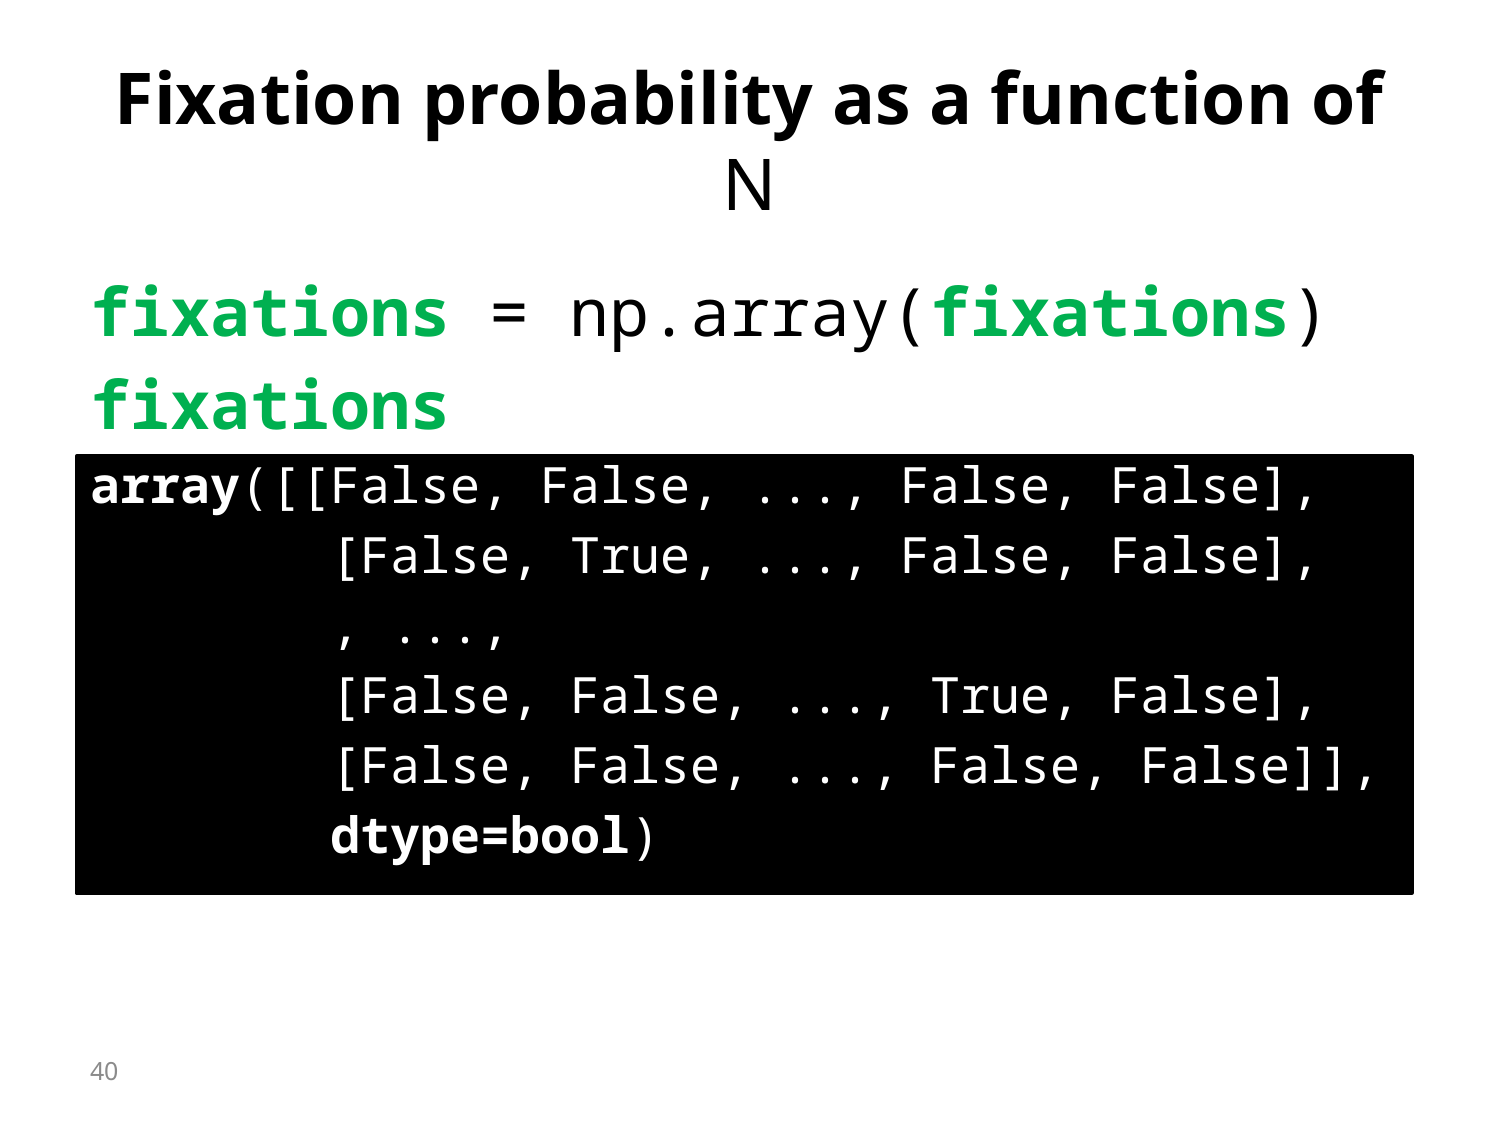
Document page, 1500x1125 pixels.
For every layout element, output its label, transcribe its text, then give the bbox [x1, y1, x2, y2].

title Fixation probability as a function of N [75, 45, 1425, 233]
slide_number 40 [75, 1042, 425, 1103]
list fixations = np.array(fixations) fixations array([[False, False, ..., False, False], [False, True, ..., False, False], , ..., [False, False, ..., True, False], [False, False, ..., False, False]], dtype=bool) [75, 262, 1500, 1005]
